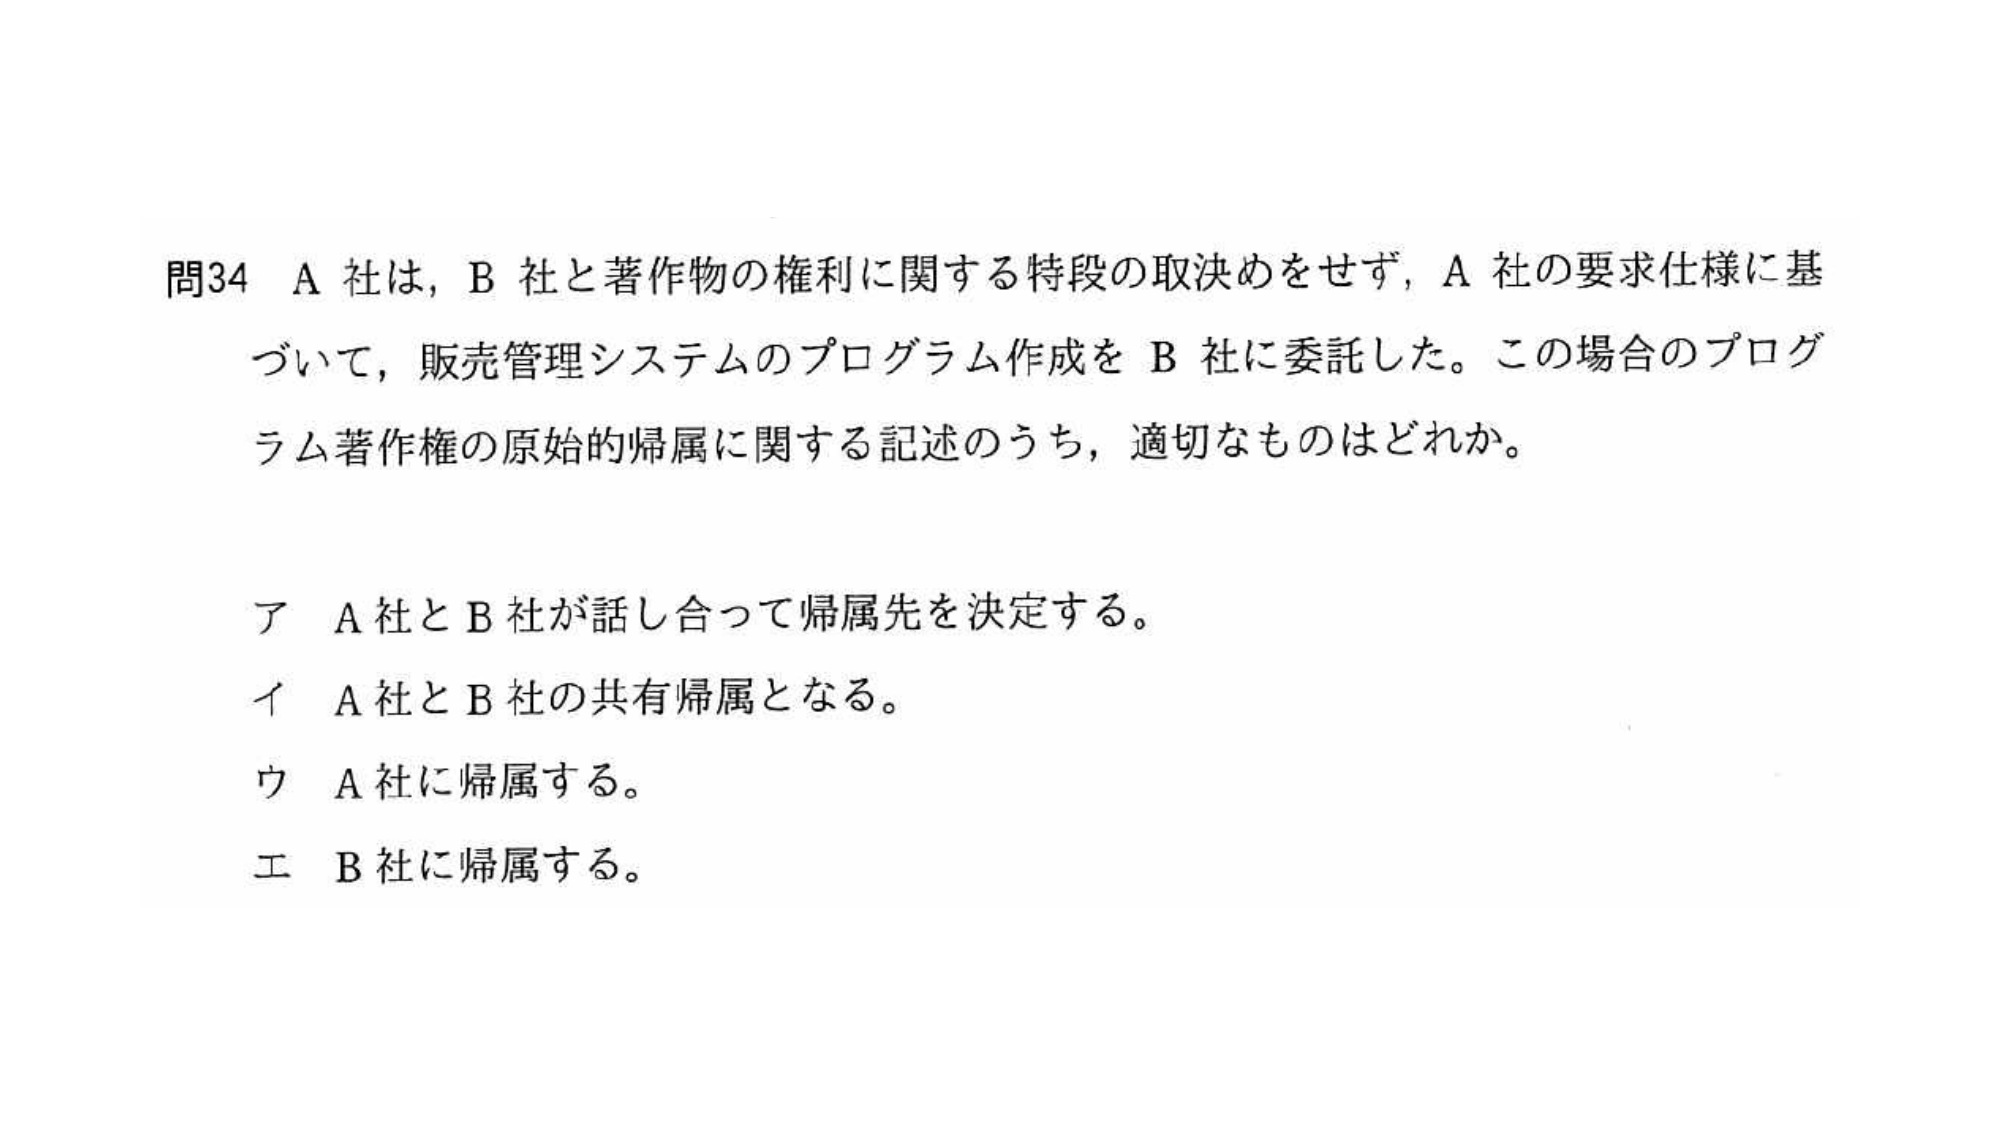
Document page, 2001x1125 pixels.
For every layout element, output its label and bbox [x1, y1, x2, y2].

picture [140, 217, 1860, 908]
